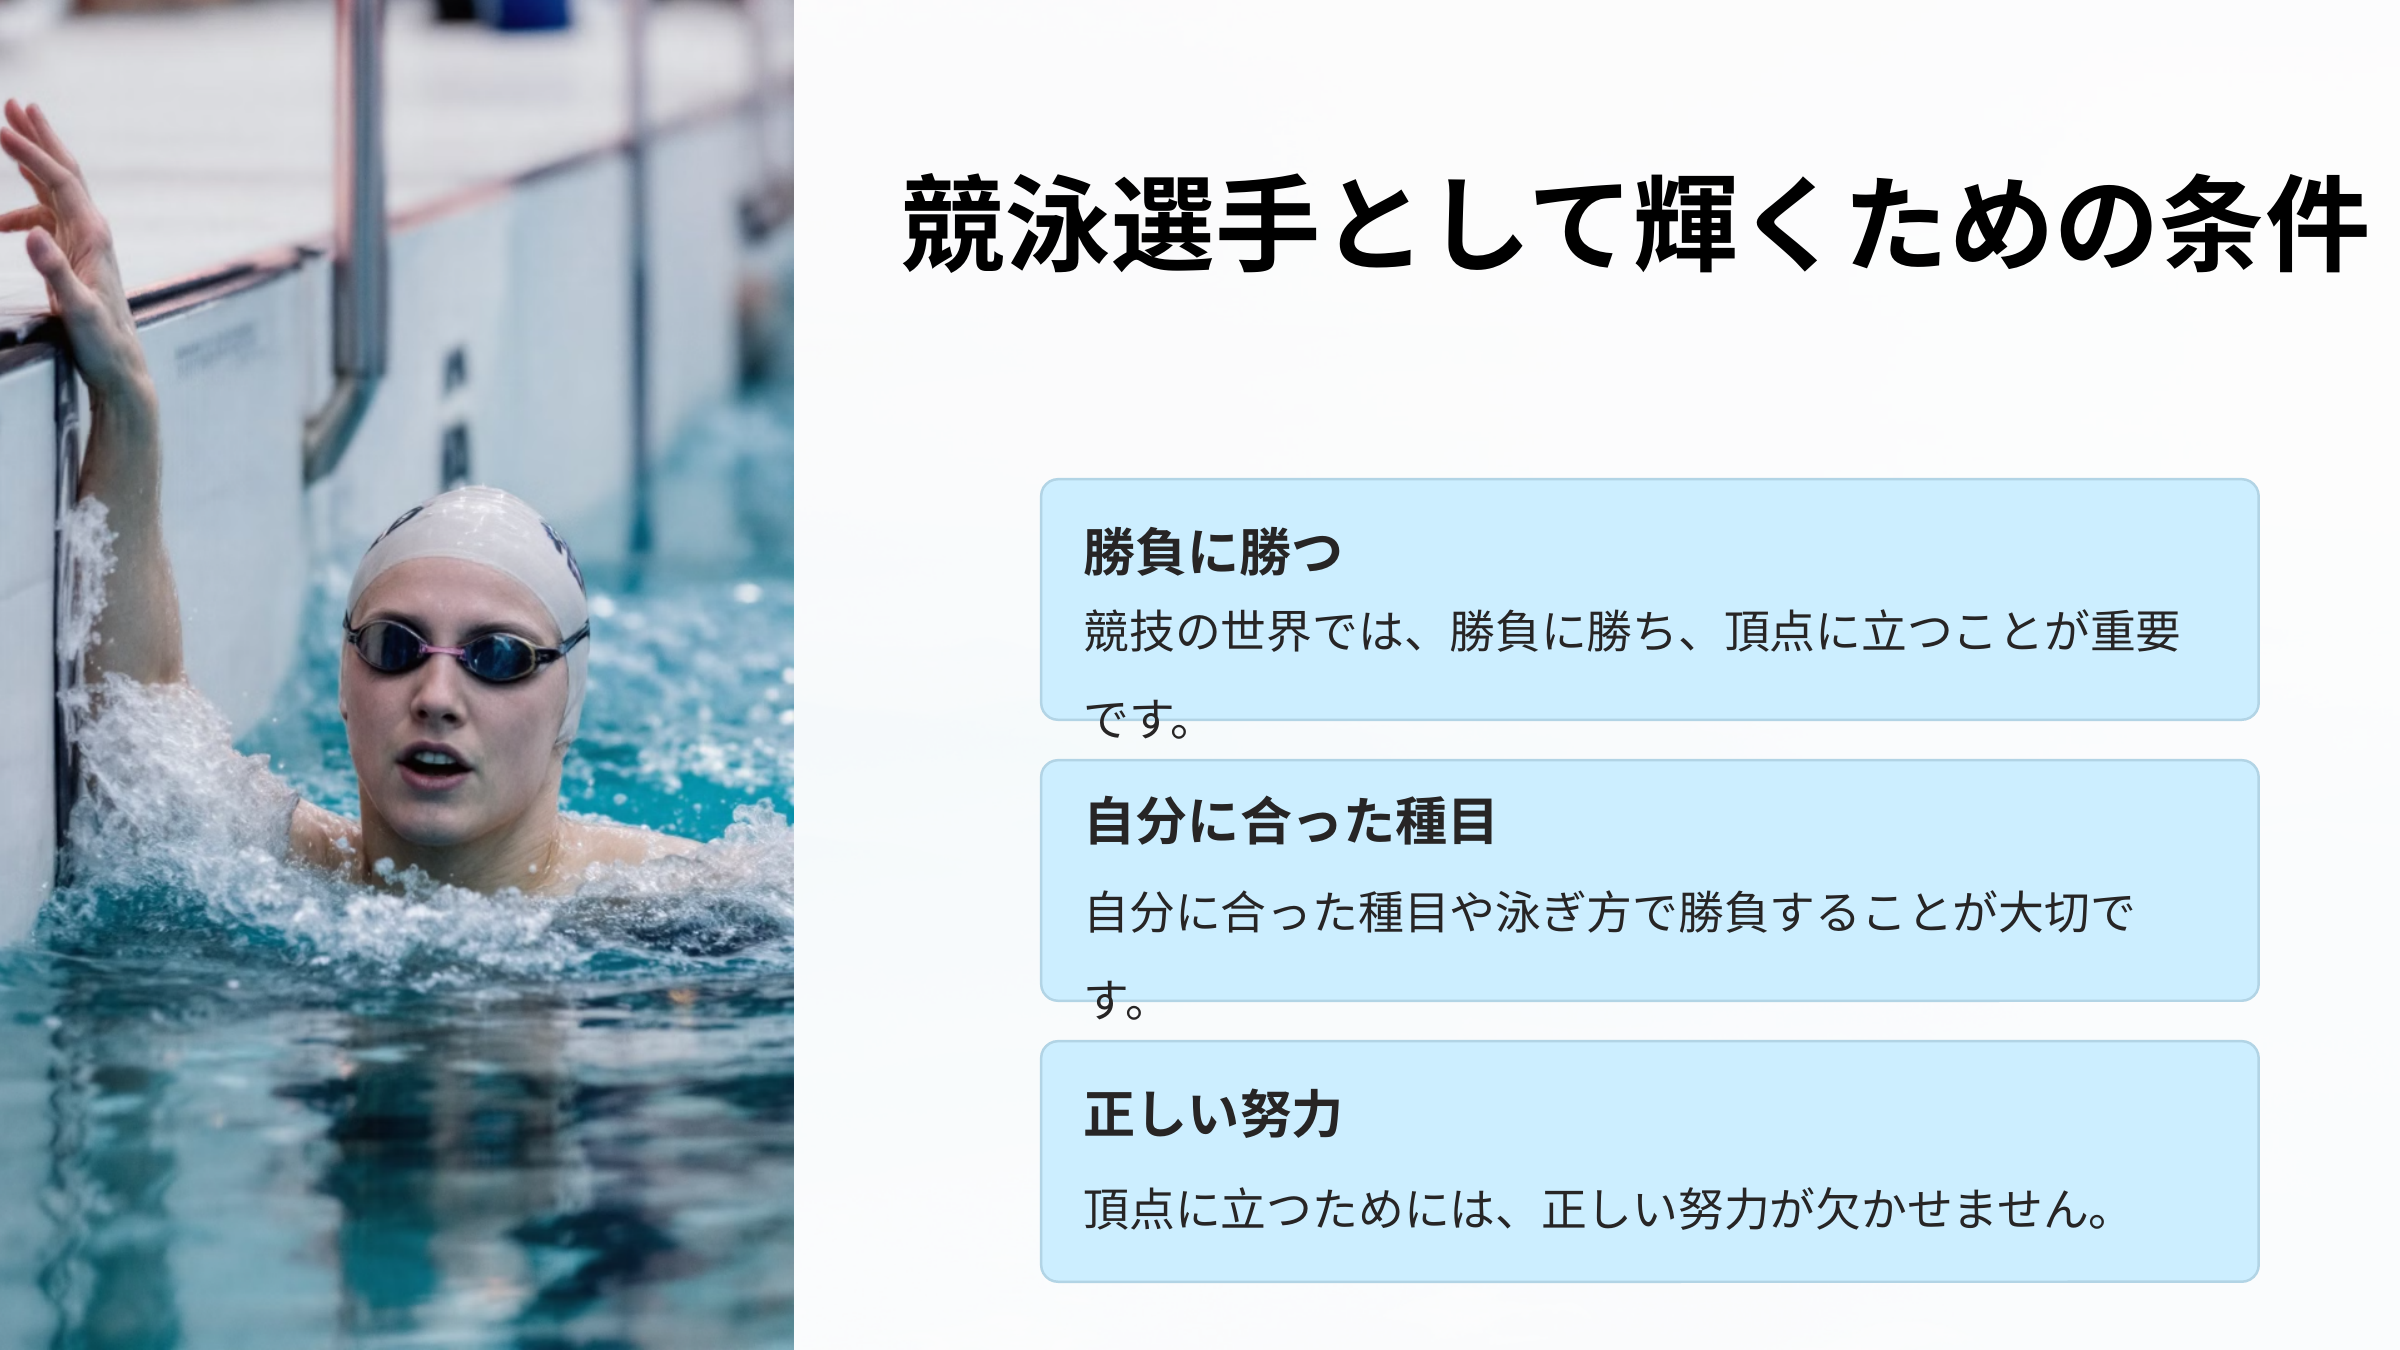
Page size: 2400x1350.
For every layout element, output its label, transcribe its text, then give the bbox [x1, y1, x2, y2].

text_box [1041, 1041, 2259, 1282]
text_box 自分に合った種目 [1083, 772, 1614, 839]
text_box 競技の世界では、勝負に勝ち、頂点に立つことが重要です。 [1084, 569, 2216, 635]
text_box 勝負に勝つ [1084, 503, 1614, 569]
text_box 頂点に立つためには、正しい努力が欠かせません。 [1084, 1147, 2216, 1213]
text_box 正しい努力 [1083, 1064, 1614, 1131]
text_box 自分に合った種目や泳ぎ方で勝負することが大切です。 [1084, 850, 2216, 916]
text_box [1041, 760, 2259, 1001]
picture [0, 0, 794, 1350]
text_box 競泳選手として輝くための条件 [899, 126, 2400, 392]
text_box [1041, 479, 2259, 720]
